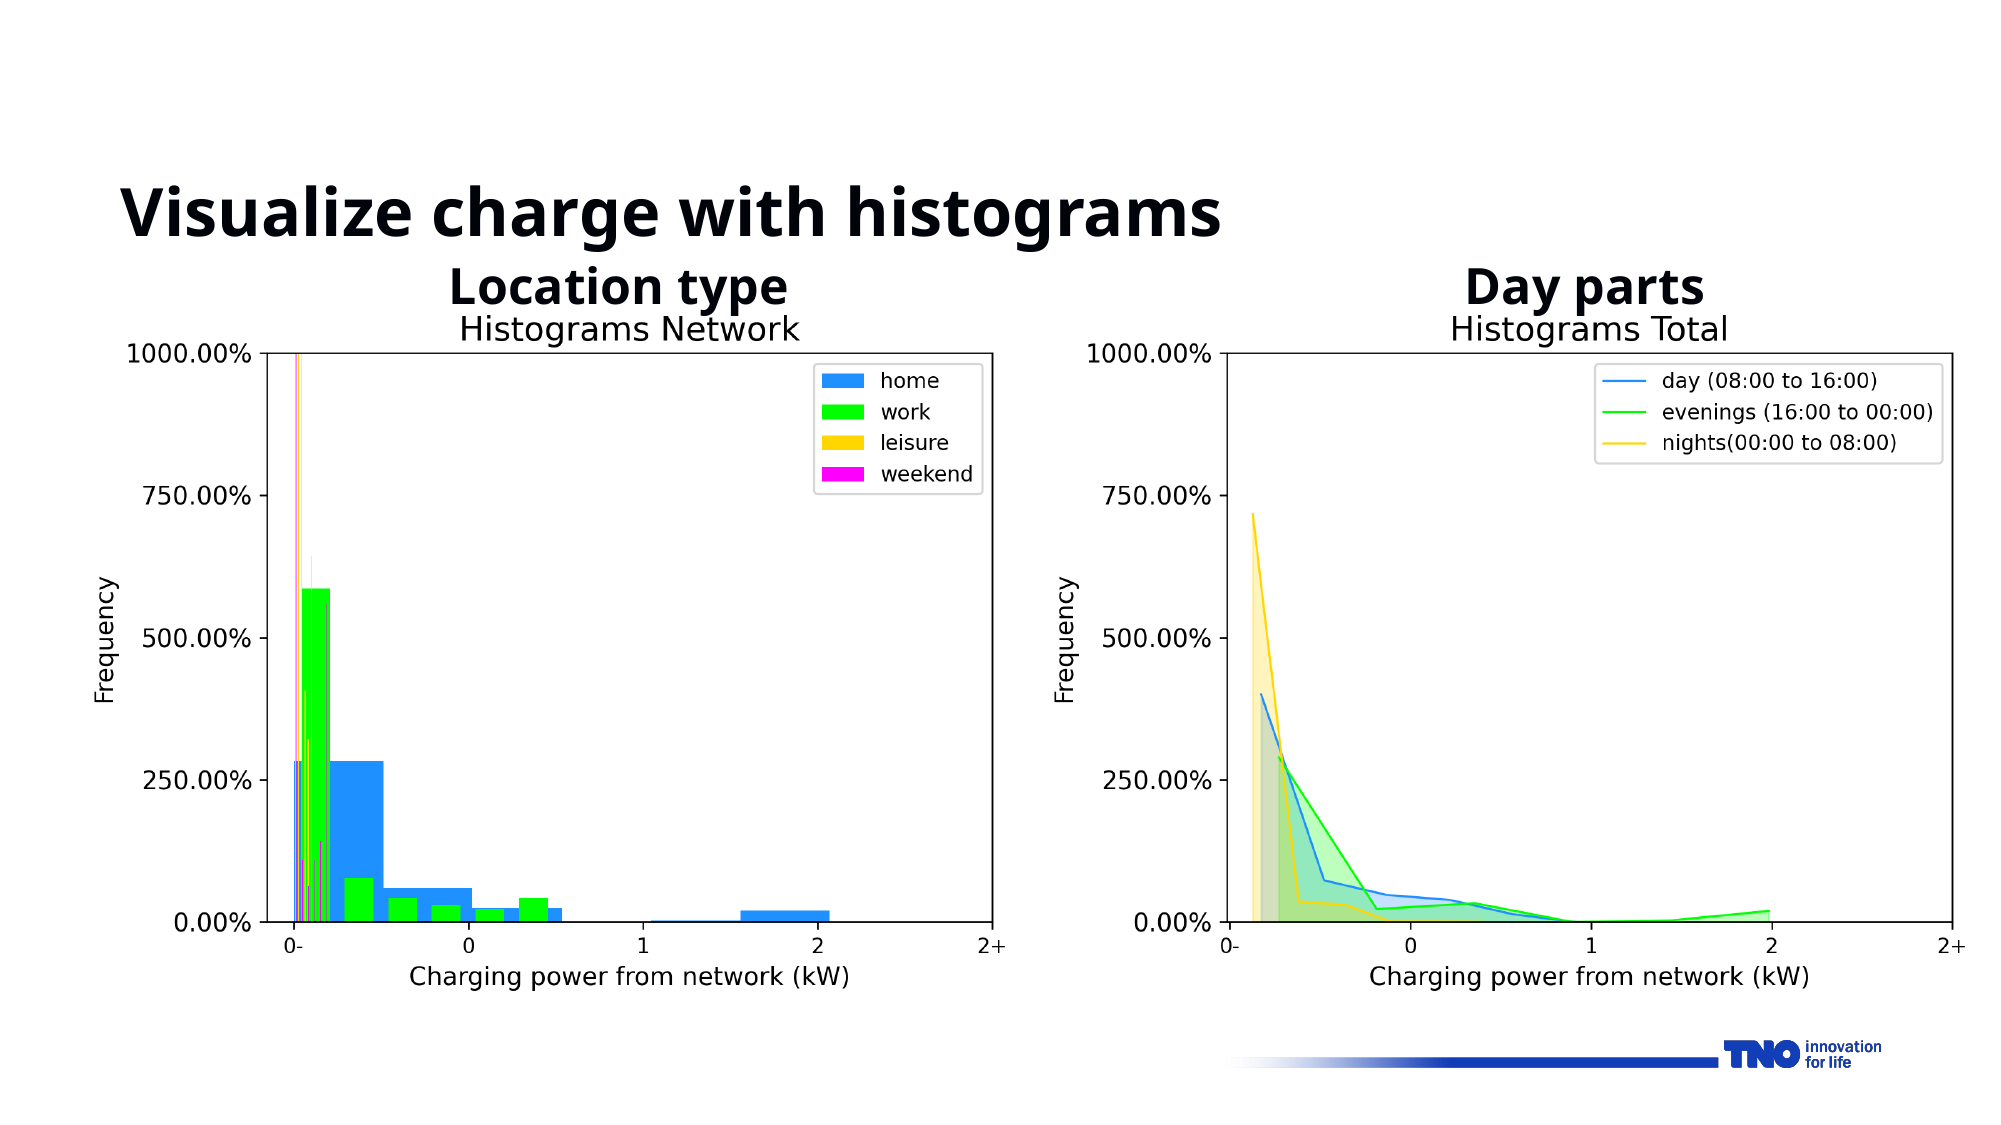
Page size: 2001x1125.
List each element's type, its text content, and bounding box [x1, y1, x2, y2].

picture [69, 292, 1990, 1013]
text_box Day parts [1234, 255, 1936, 292]
title Visualize charge with histograms [120, 178, 1885, 240]
text_box Location type [268, 255, 970, 292]
picture [1222, 1040, 1882, 1068]
